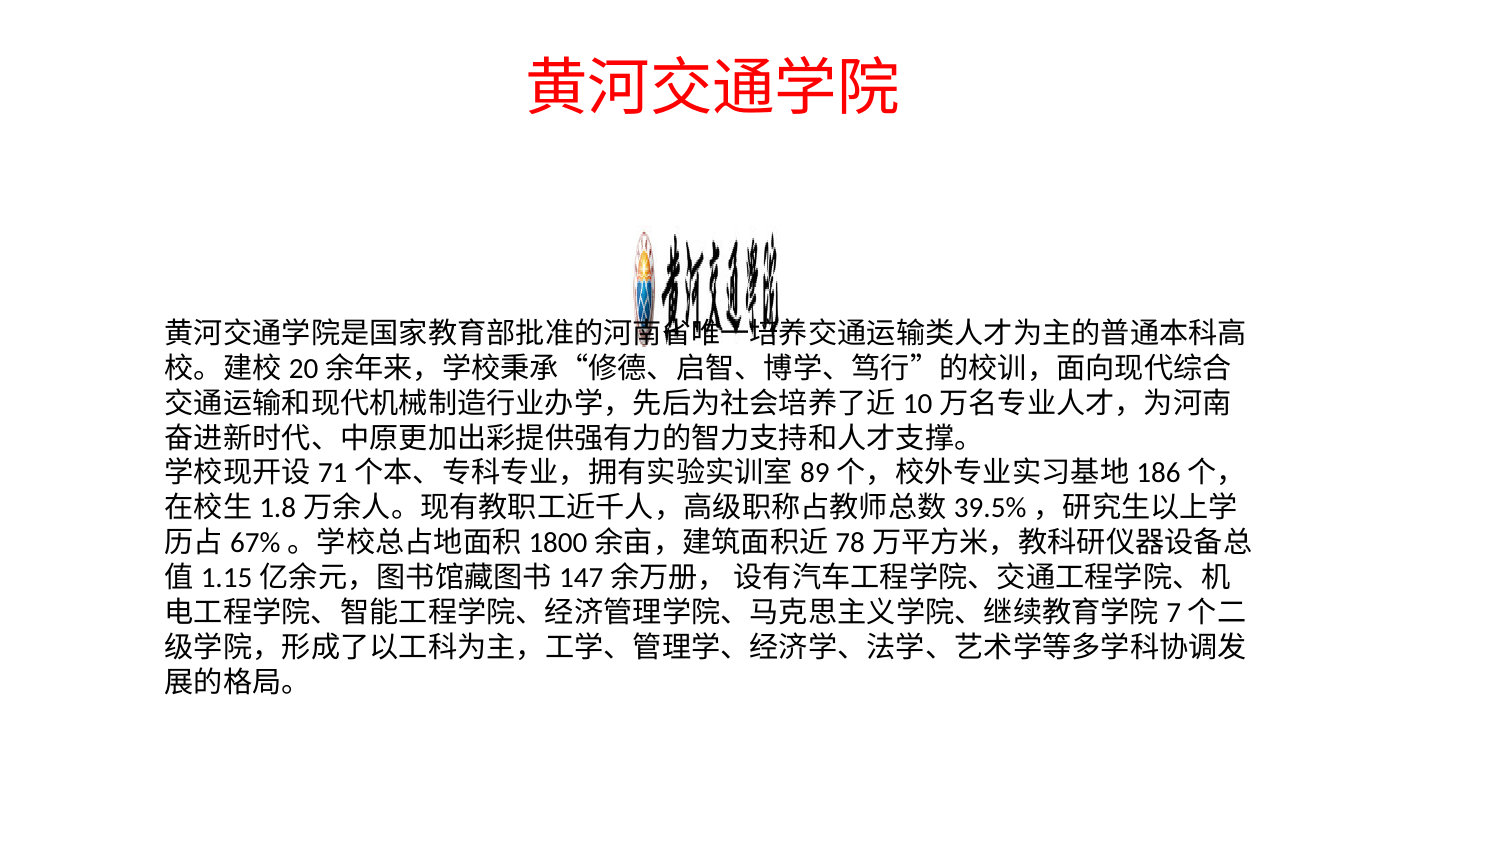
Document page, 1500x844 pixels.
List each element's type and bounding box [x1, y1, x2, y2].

picture [629, 210, 780, 361]
